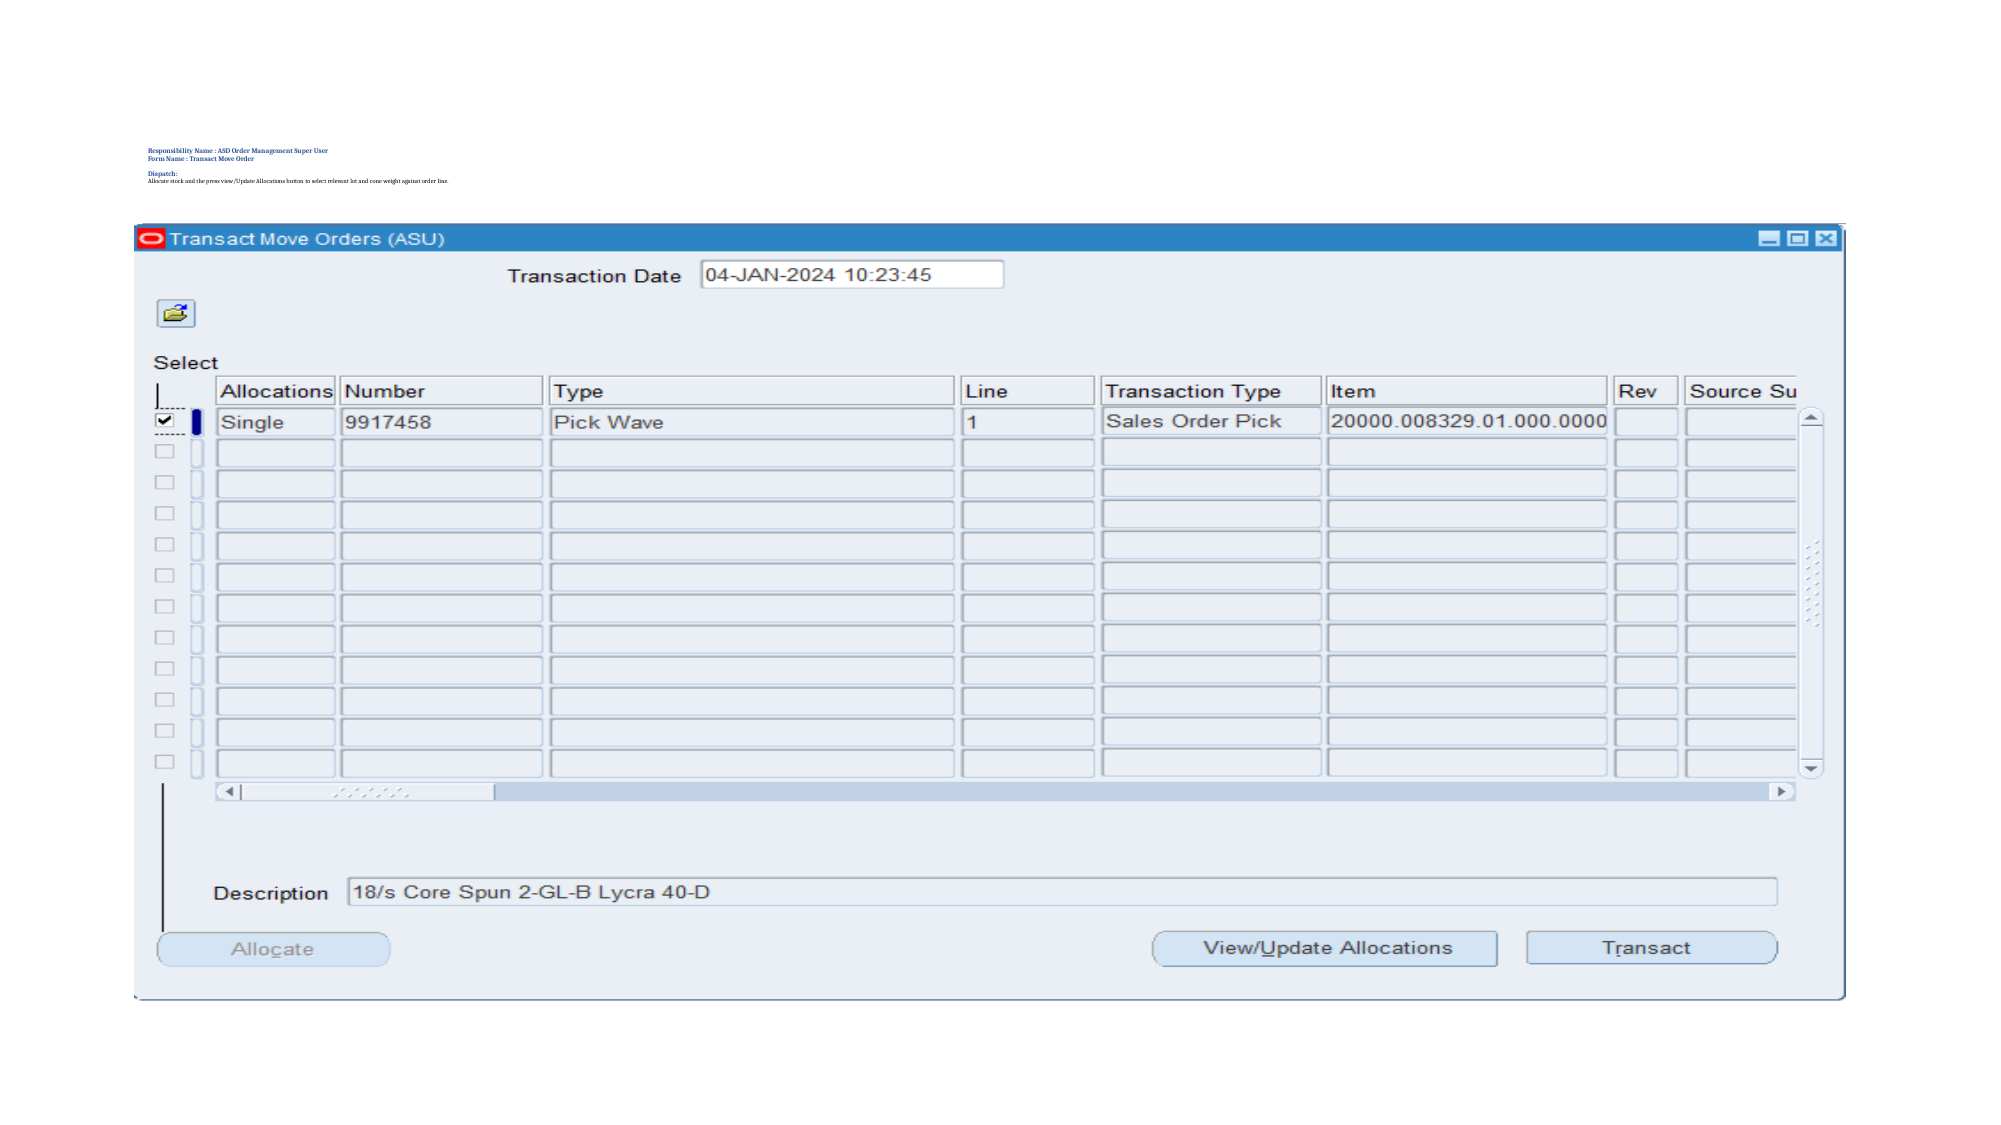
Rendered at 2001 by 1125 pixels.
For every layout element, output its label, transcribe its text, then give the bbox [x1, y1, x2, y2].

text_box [134, 223, 1846, 1002]
title Responsibility Name : ASD Order Management Super User Form Name : Transact Move Order Dispatch: Allocate stock and the press view/Update Allocations button to select relevant lot and cone weight against order line. [133, 125, 1844, 236]
